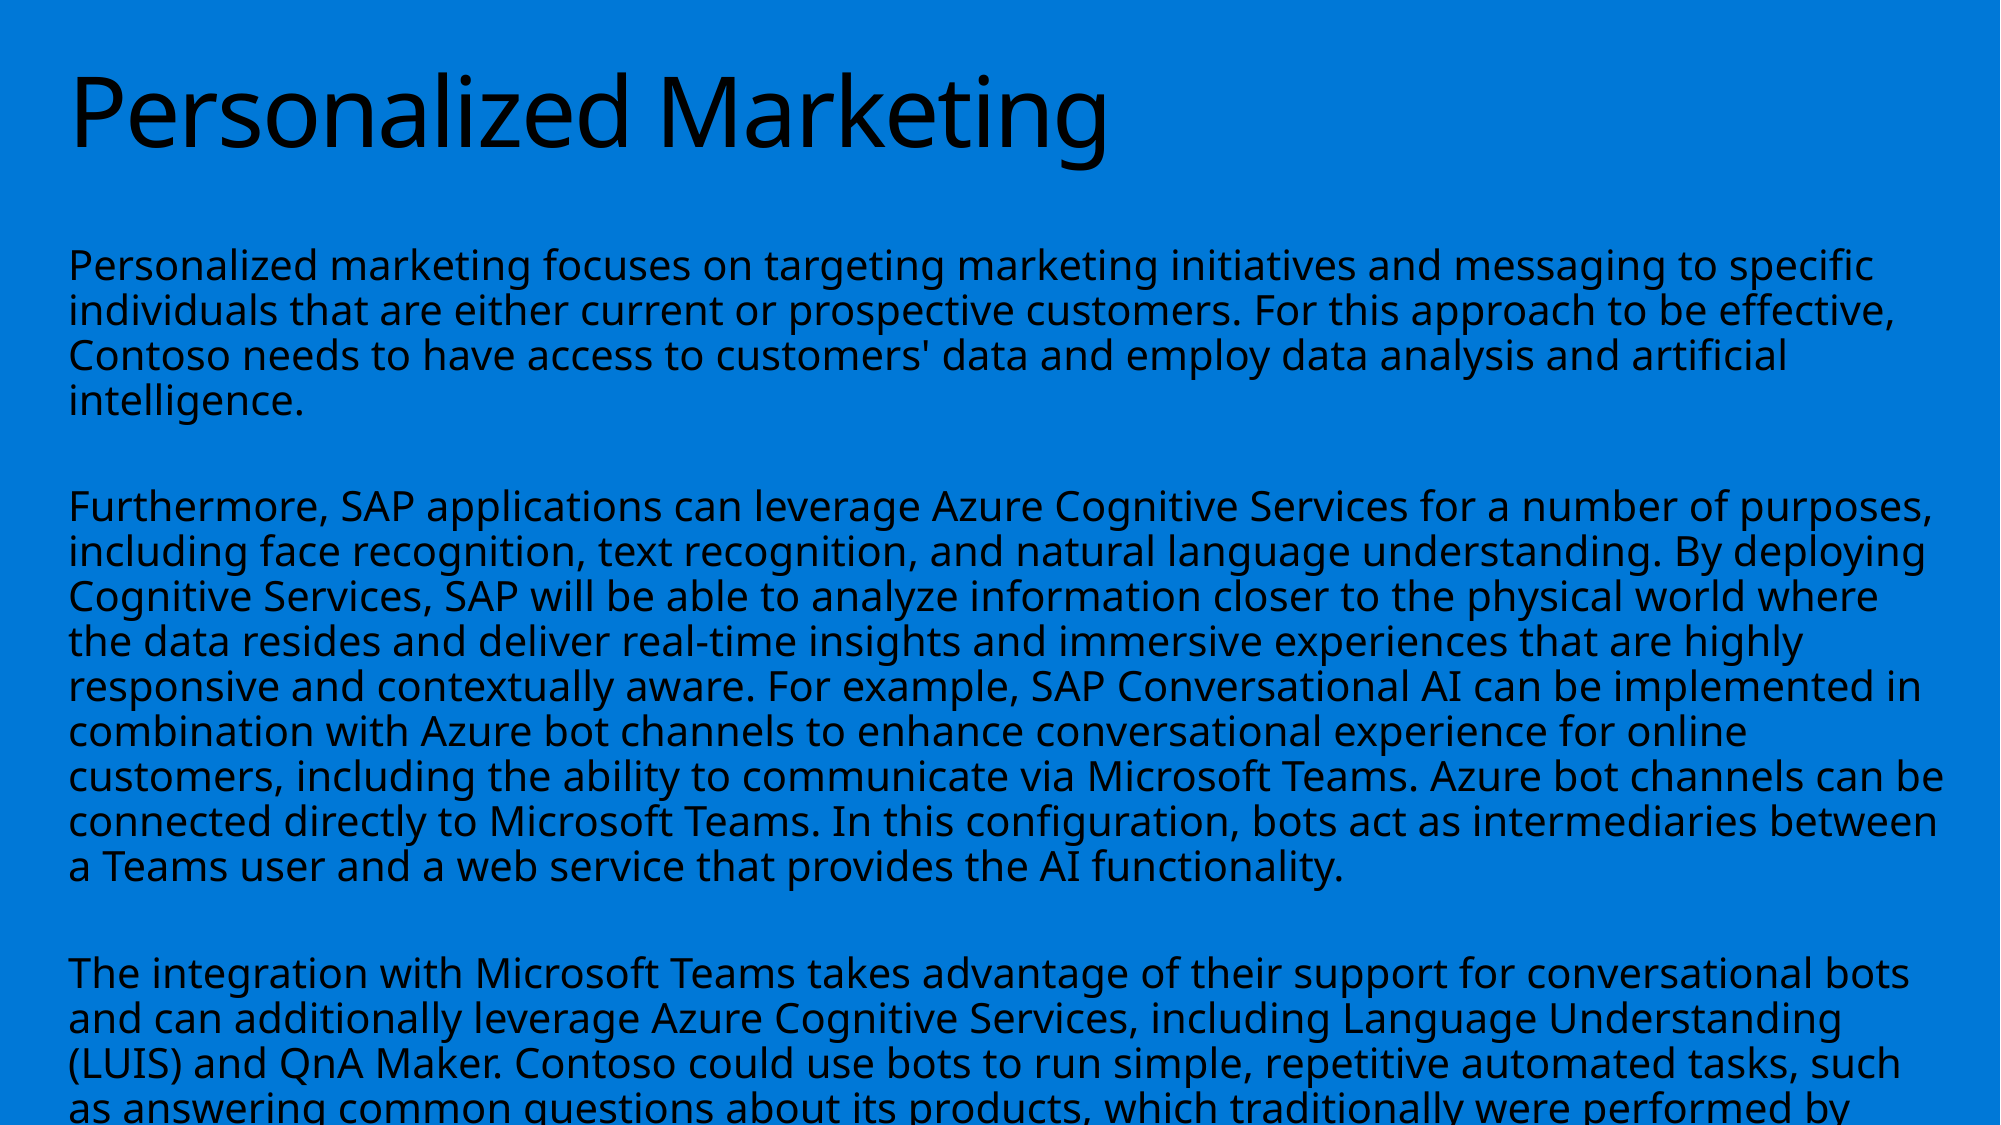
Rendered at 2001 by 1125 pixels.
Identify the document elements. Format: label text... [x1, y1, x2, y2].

title Personalized Marketing [44, 47, 1957, 196]
list Personalized marketing focuses on targeting marketing initiatives and messaging to specific individuals that are either current or prospective customers. For this approach to be effective, Contoso needs to have access to customers' data and employ data analysis and artificial intelligence. Furthermore, SAP applications can leverage Azure Cognitive Services for a number of purposes, including face recognition, text recognition, and natural language understanding. By deploying Cognitive Services, SAP will be able to analyze information closer to the physical world where the data resides and deliver real-time insights and immersive experiences that are highly responsive and contextually aware. For example, SAP Conversational AI can be implemented in combination with Azure bot channels to enhance conversational experience for online customers, including the ability to communicate via Microsoft Teams. Azure bot channels can be connected directly to Microsoft Teams. In this configuration, bots act as intermediaries between a Teams user and a web service that provides the AI functionality. The integration with Microsoft Teams takes advantage of their support for conversational bots and can additionally leverage Azure Cognitive Services, including Language Understanding (LUIS) and QnA Maker. Contoso could use bots to run simple, repetitive automated tasks, such as answering common questions about its products, which traditionally were performed by their customer service or support staff. [44, 229, 1978, 1125]
